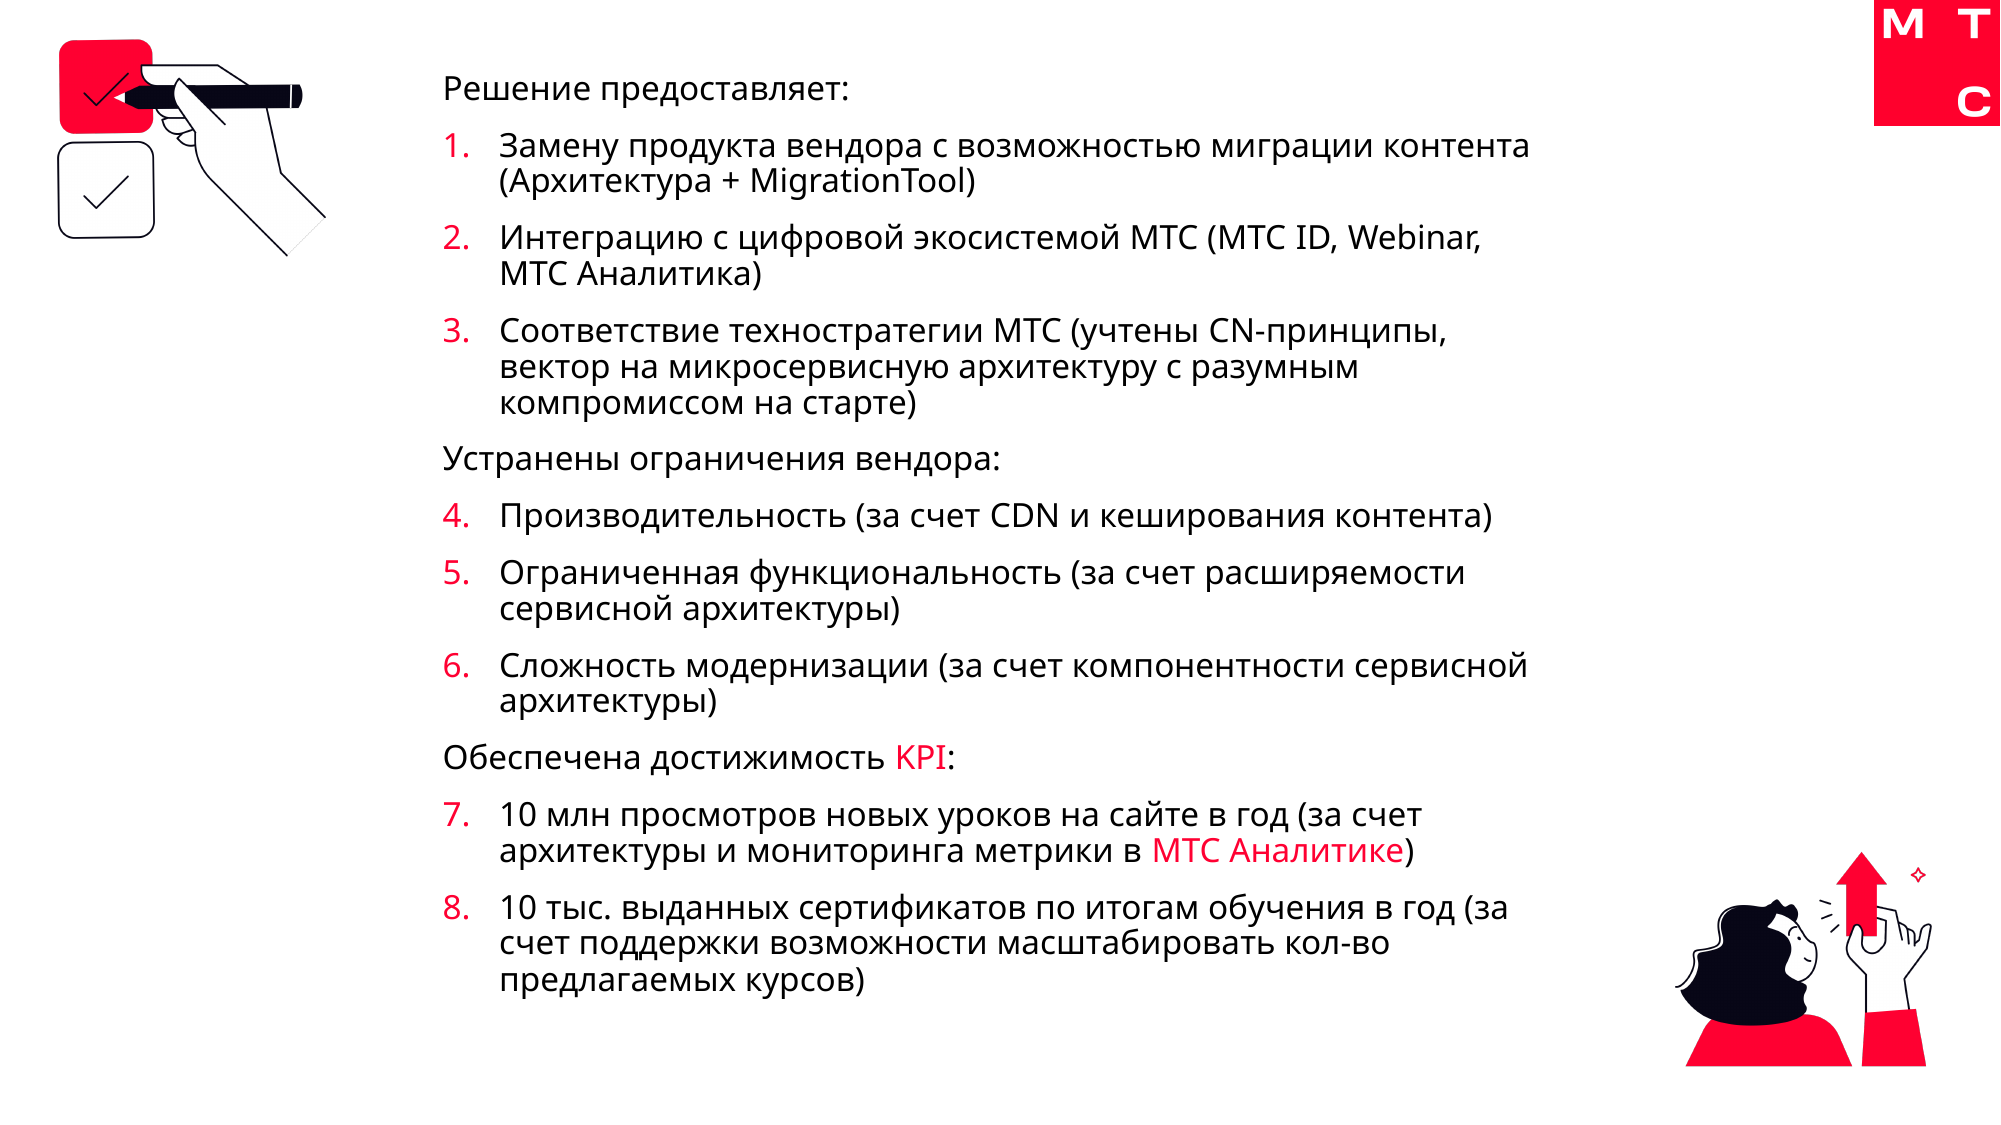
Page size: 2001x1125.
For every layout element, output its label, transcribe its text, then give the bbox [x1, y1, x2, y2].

text_box Решение предоставляет: Замену продукта вендора с возможностью миграции контента (Архитектура + MigrationTool) Интеграцию с цифровой экосистемой МТС (МТС ID, Webinar, МТС Аналитика) Соответствие техностратегии МТС (учтены CN-принципы, вектор на микросервисную архитектуру с разумным компромиссом на старте) Устранены ограничения вендора: Производительность (за счет CDN и кеширования контента) Ограниченная функциональность (за счет расширяемости сервисной архитектуры) Сложность модернизации (за счет компонентности сервисной архитектуры) Обеспечена достижимость KPI: 10 млн просмотров новых уроков на сайте в год (за счет архитектуры и мониторинга метрики в МТС Аналитике) 10 тыс. выданных сертификатов по итогам обучения в год (за счет поддержки возможности масштабировать кол-во предлагаемых курсов) [442, 71, 1558, 1055]
picture [1874, 0, 2000, 126]
picture [57, 39, 326, 257]
picture [1675, 851, 1932, 1067]
